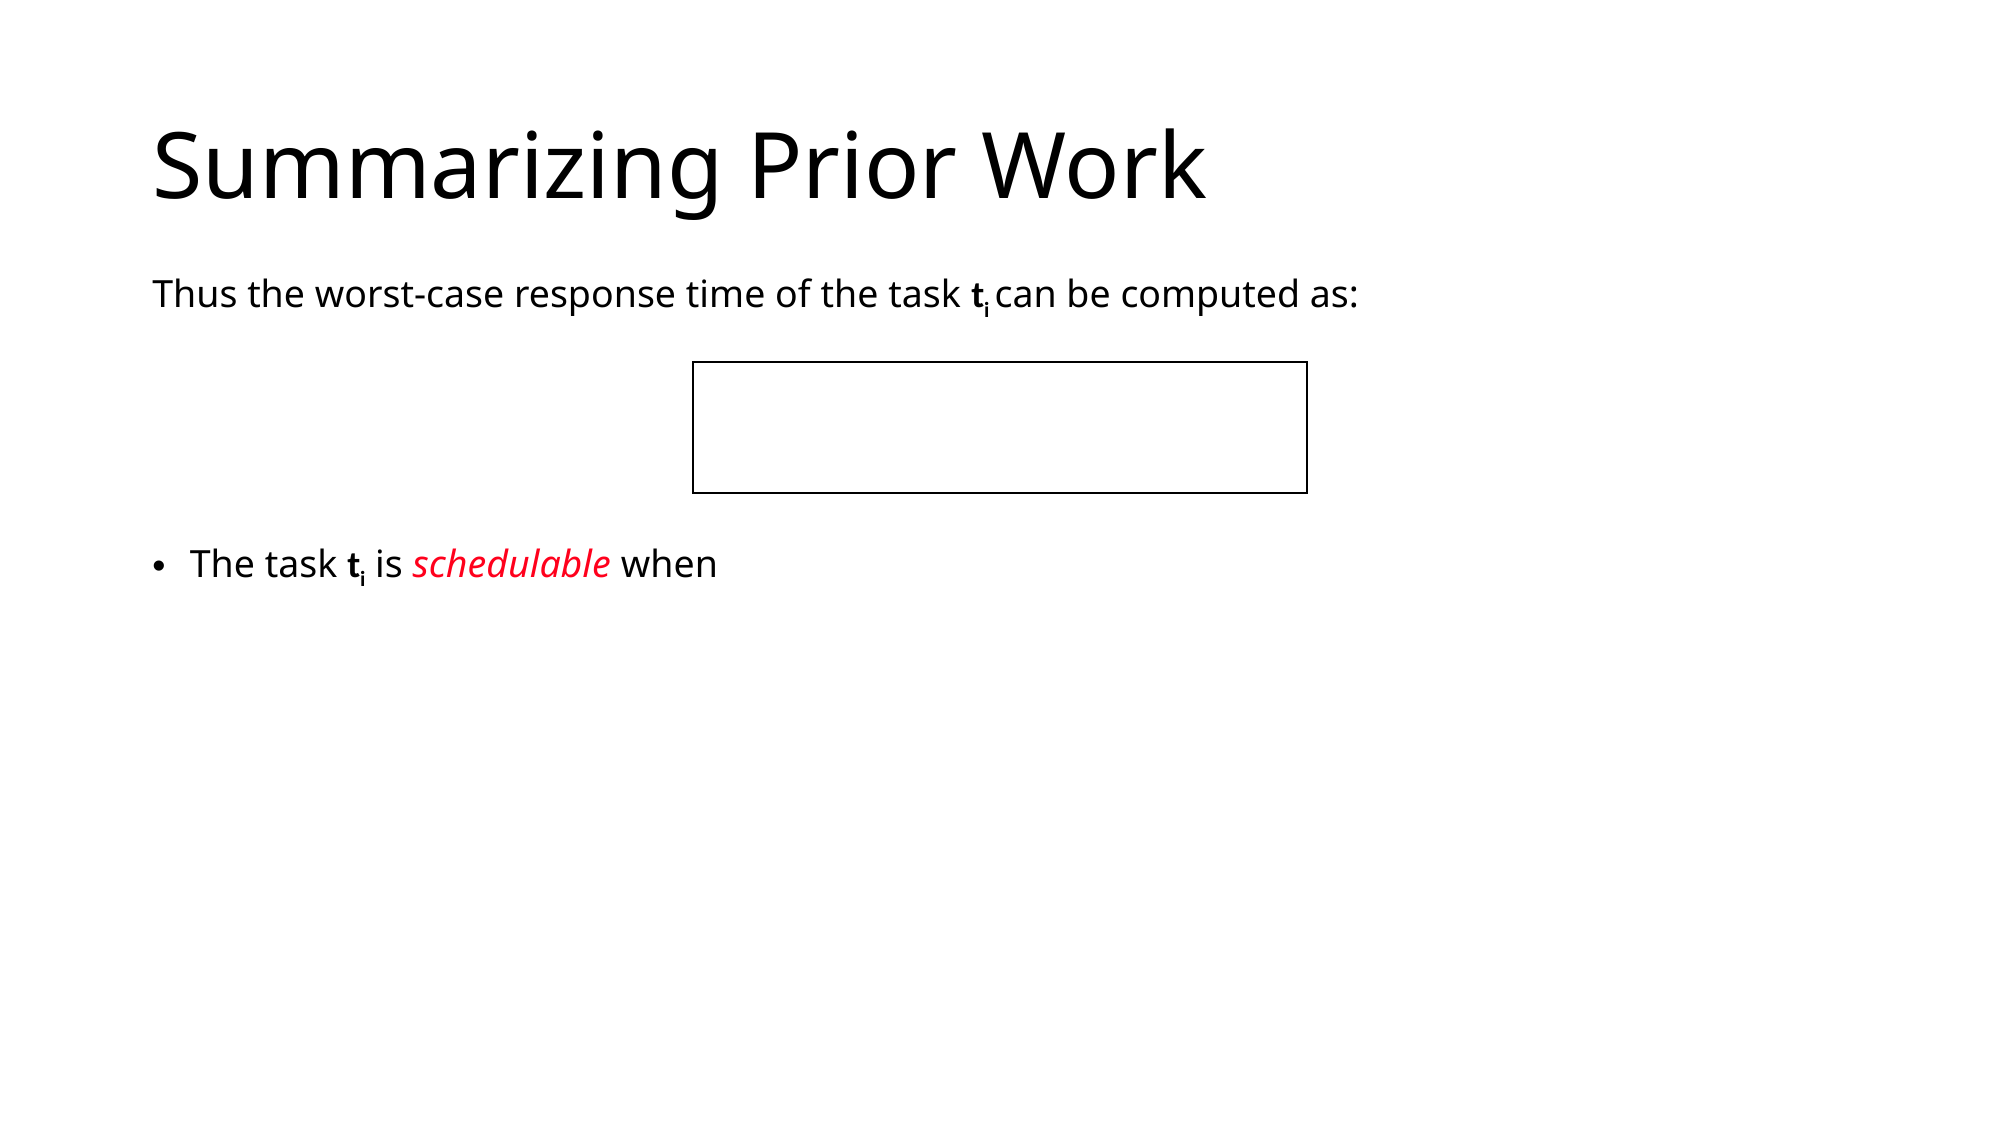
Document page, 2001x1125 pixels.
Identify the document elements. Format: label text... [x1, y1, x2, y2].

text_box [692, 361, 1308, 494]
title Summarizing Prior Work [137, 59, 1863, 278]
